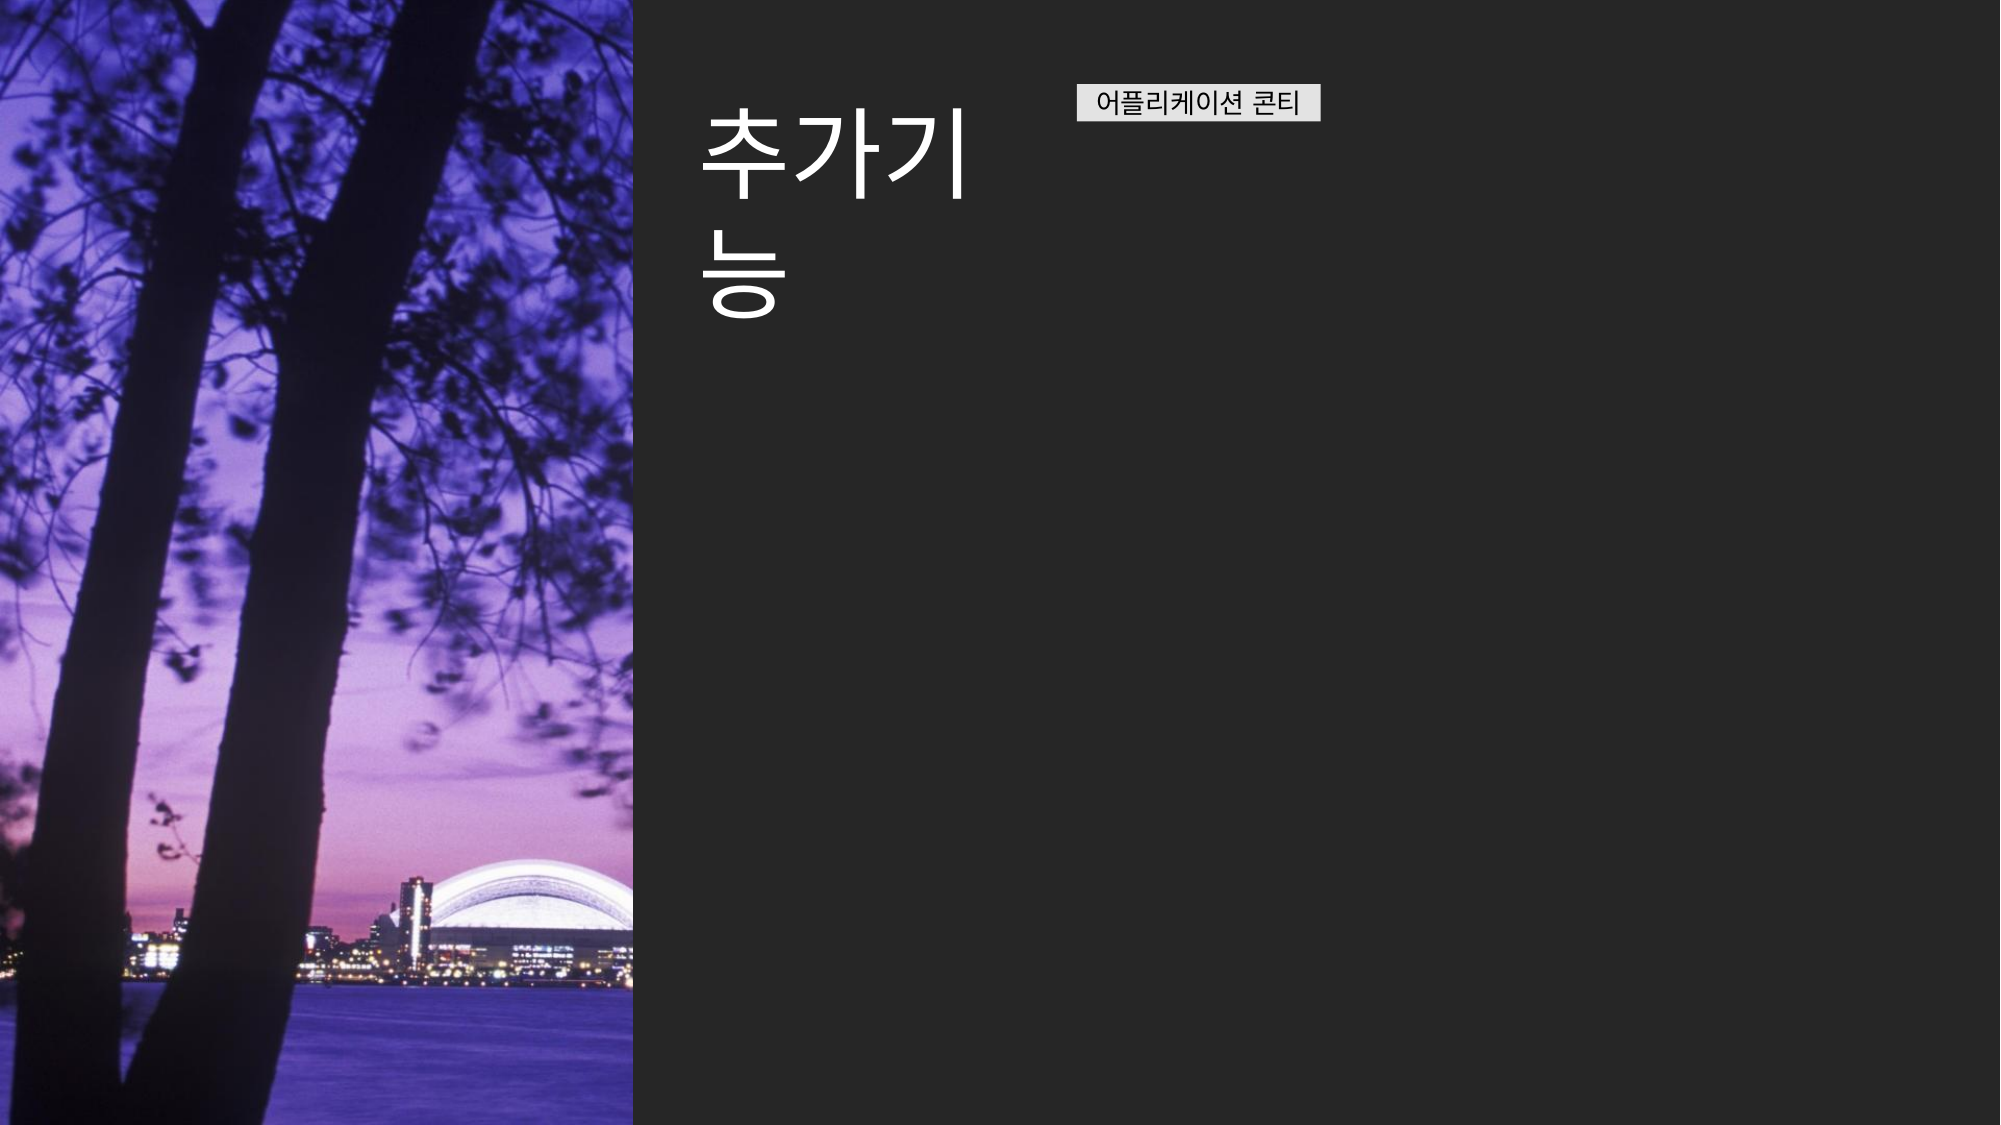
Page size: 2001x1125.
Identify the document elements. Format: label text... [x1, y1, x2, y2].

text_box 어플리케이션 콘티 [1076, 83, 1322, 122]
picture [0, 0, 633, 1125]
text_box 추가기능 [683, 84, 1052, 339]
